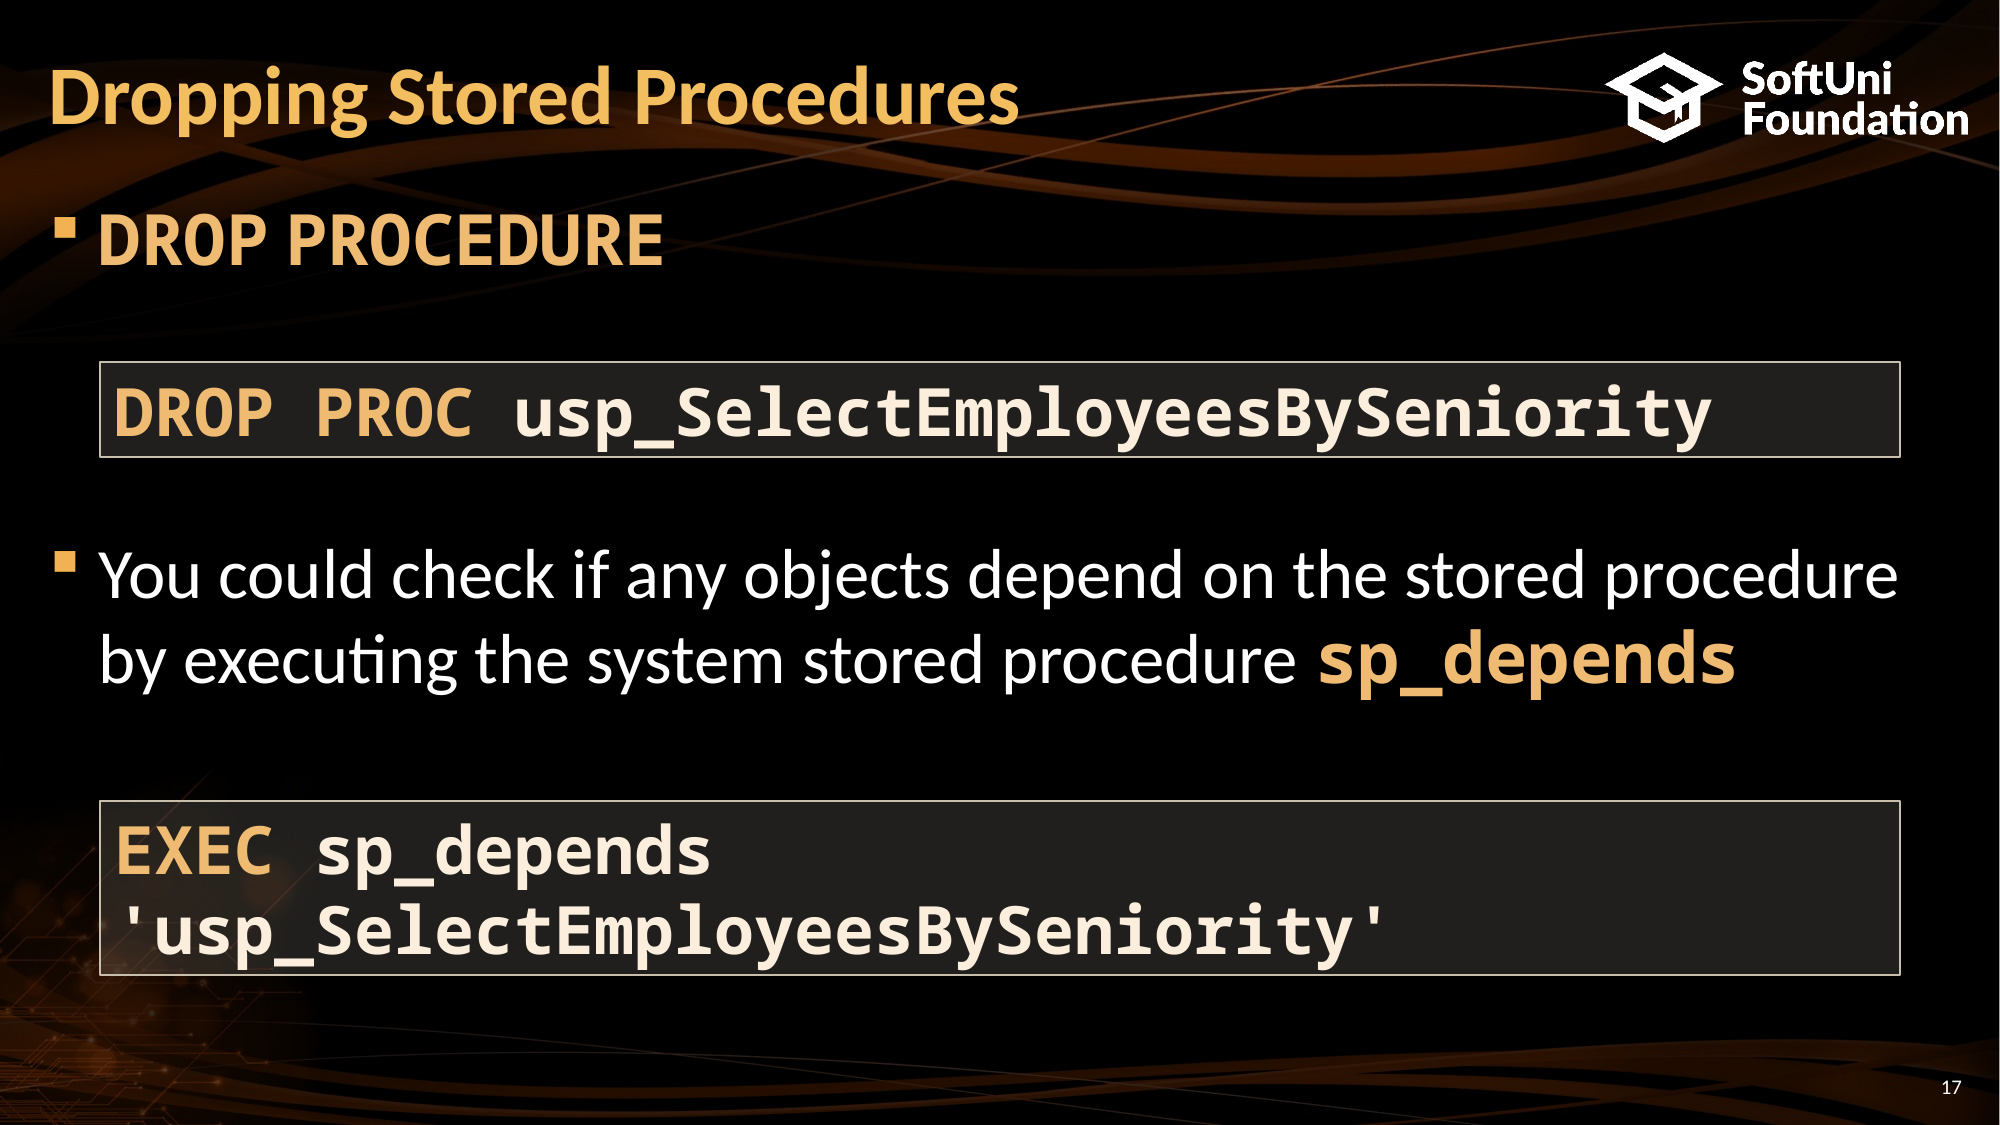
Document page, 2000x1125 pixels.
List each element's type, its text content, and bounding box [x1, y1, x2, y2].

text_box DROP PROC usp_SelectEmployeesBySeniority [99, 362, 1900, 458]
picture [0, 0, 2000, 1125]
text_box EXEC sp_depends 'usp_SelectEmployeesBySeniority' [99, 800, 1900, 976]
title Dropping Stored Procedures [30, 6, 1602, 189]
list DROP PROCEDURE You could check if any objects depend on the stored procedure by executing the system stored procedure sp_depends [31, 188, 1968, 1103]
